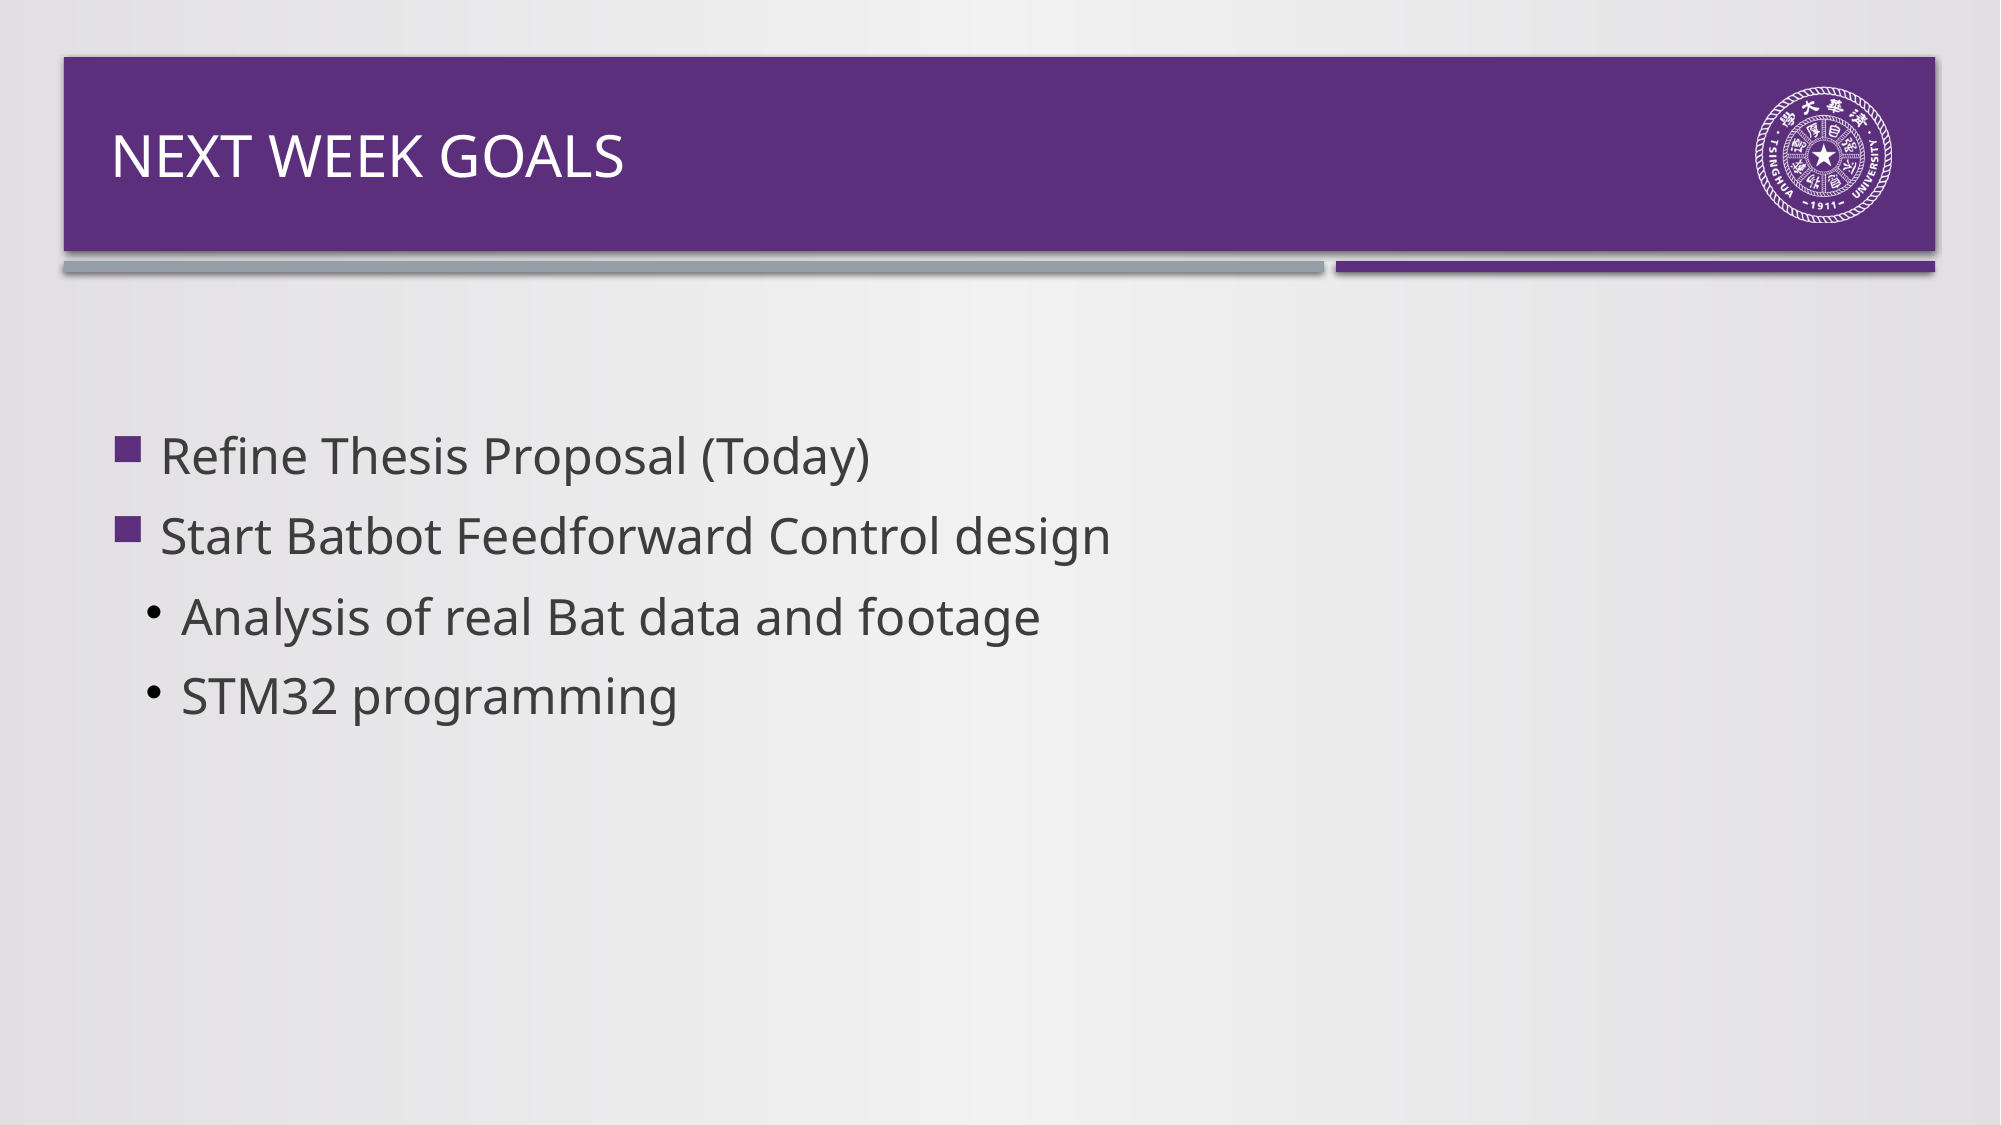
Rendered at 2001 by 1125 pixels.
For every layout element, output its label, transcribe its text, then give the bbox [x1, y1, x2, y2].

text_box Refine Thesis Proposal (Today) Start Batbot Feedforward Control design Analysis of real Bat data and footage STM32 programming [95, 337, 2000, 1067]
title Next week goals [95, 71, 1755, 237]
